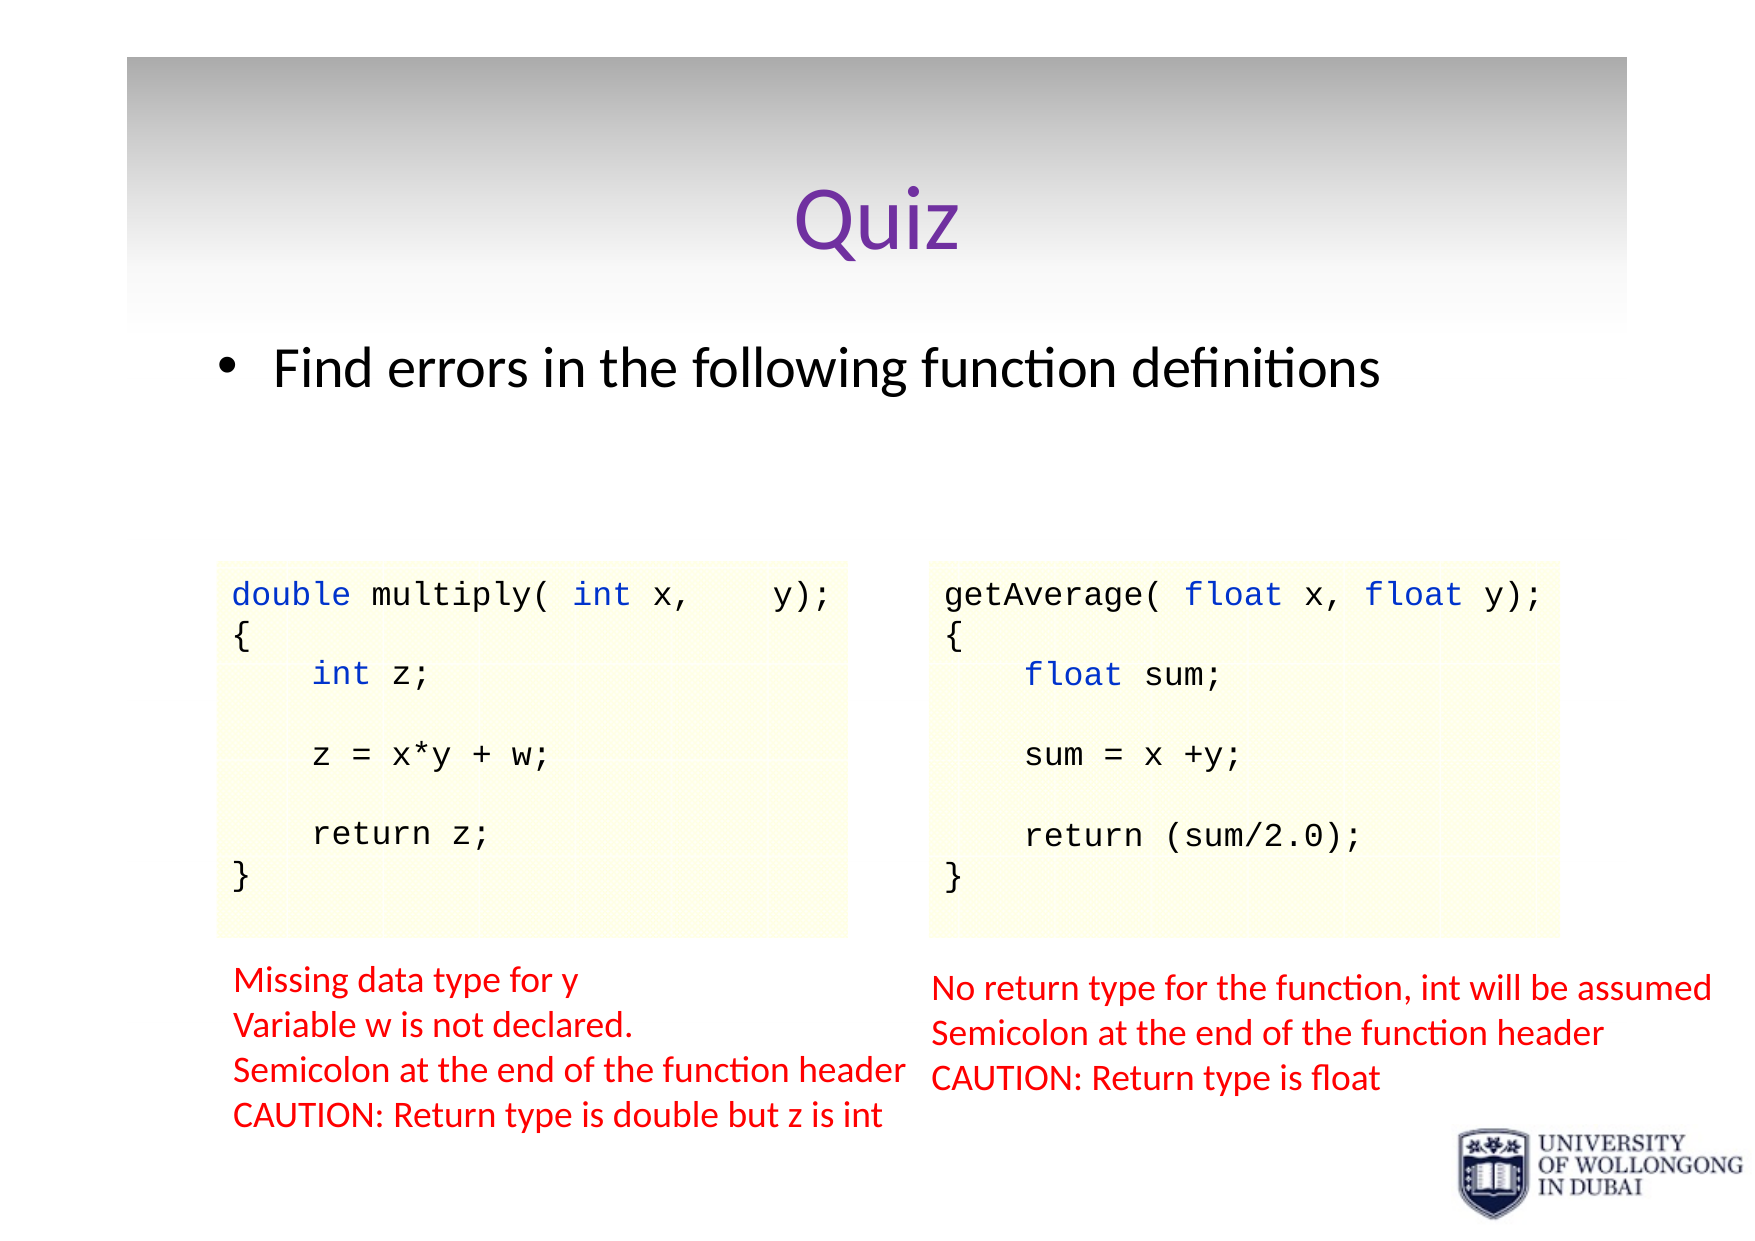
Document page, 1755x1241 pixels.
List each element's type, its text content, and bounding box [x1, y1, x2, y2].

picture [1451, 1196, 1755, 1229]
text_box Missing data type for y Variable w is not declared. Semicolon at the end of the function header CAUTION: Return type is double but z is int [218, 947, 929, 1188]
text_box [216, 561, 848, 938]
title Quiz [791, 158, 963, 329]
text_box sum = x +y; [1021, 732, 1247, 773]
text_box [928, 561, 1561, 938]
text_box } [941, 852, 966, 893]
text_box y); [770, 571, 836, 612]
picture [127, 57, 1627, 1183]
text_box No return type for the function, int will be assumed Semicolon at the end of the function header CAUTION: Return type is float [916, 956, 1755, 1196]
text_box int x, [570, 571, 695, 612]
text_box getAverage( float x, float y); { float sum; [941, 572, 1548, 692]
text_box return (sum/2.0); [1021, 812, 1367, 853]
text_box double multiply( { int z; z = x*y + w; return z; [229, 571, 555, 852]
text_box Find errors in the following function definitions [215, 329, 1392, 400]
text_box } [229, 852, 254, 893]
